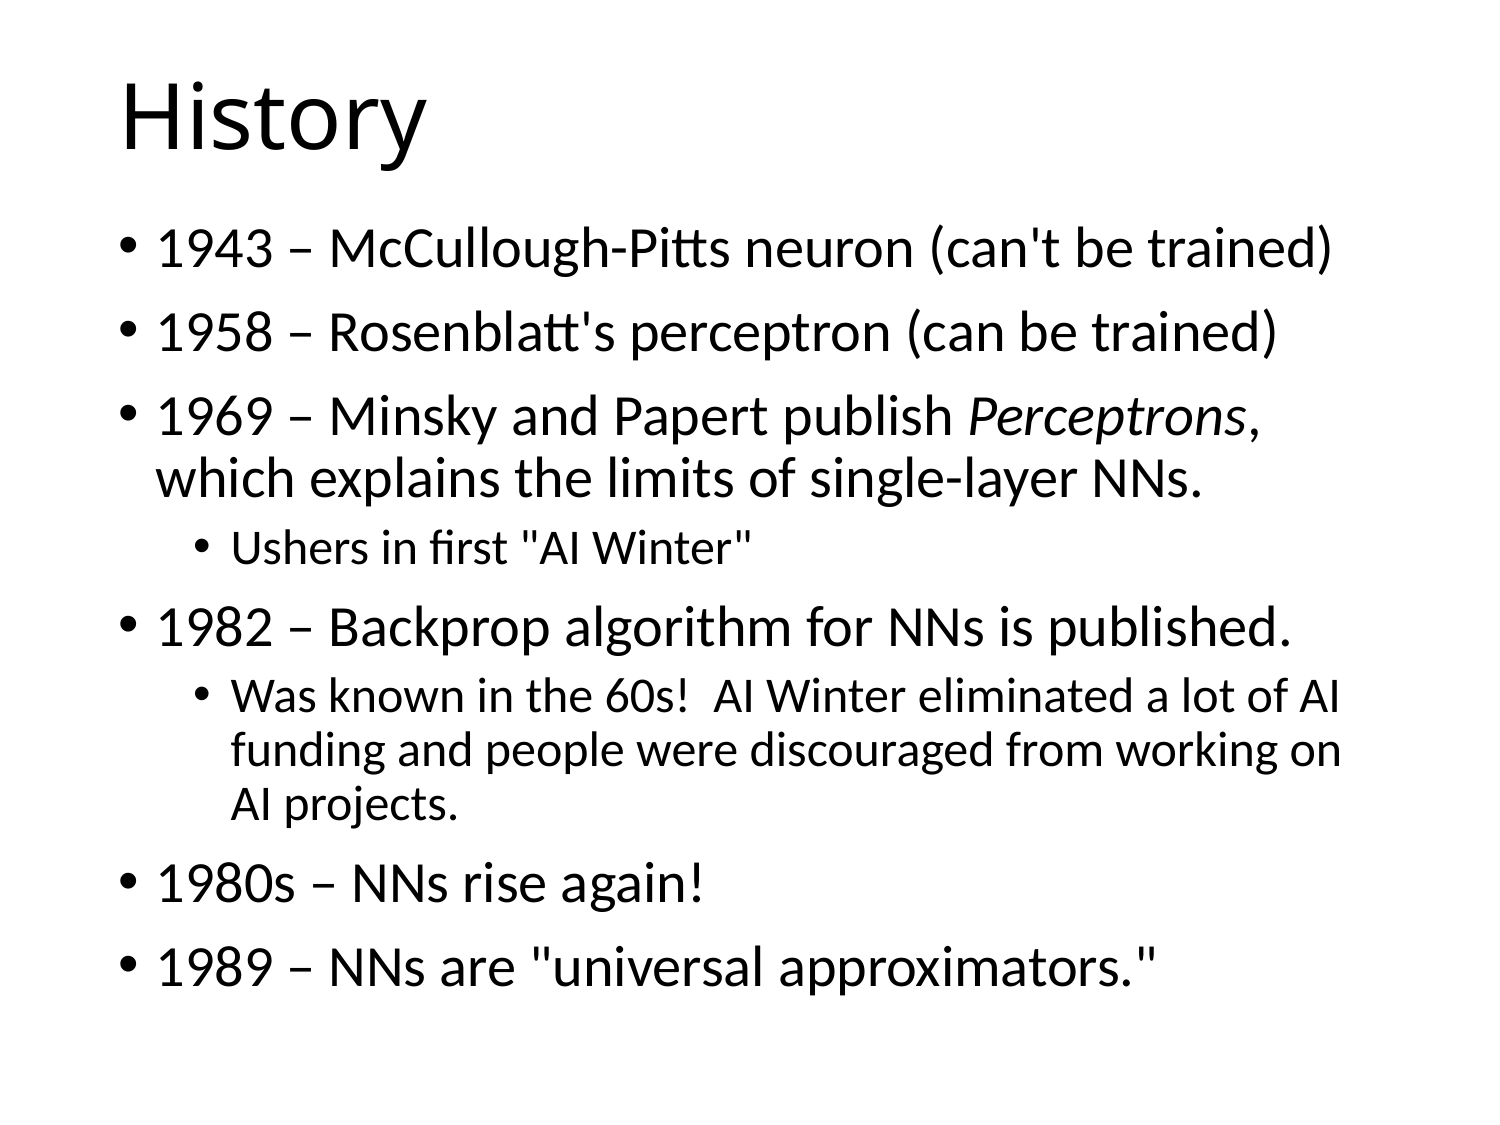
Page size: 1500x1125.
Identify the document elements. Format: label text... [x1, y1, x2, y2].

title History [103, 59, 1397, 180]
list 1943 – McCullough-Pitts neuron (can't be trained) 1958 – Rosenblatt's perceptron (can be trained) 1969 – Minsky and Papert publish Perceptrons, which explains the limits of single-layer NNs. Ushers in first "AI Winter" 1982 – Backprop algorithm for NNs is published. Was known in the 60s! AI Winter eliminated a lot of AI funding and people were discouraged from working on AI projects. 1980s – NNs rise again! 1989 – NNs are "universal approximators." [103, 209, 1397, 1014]
